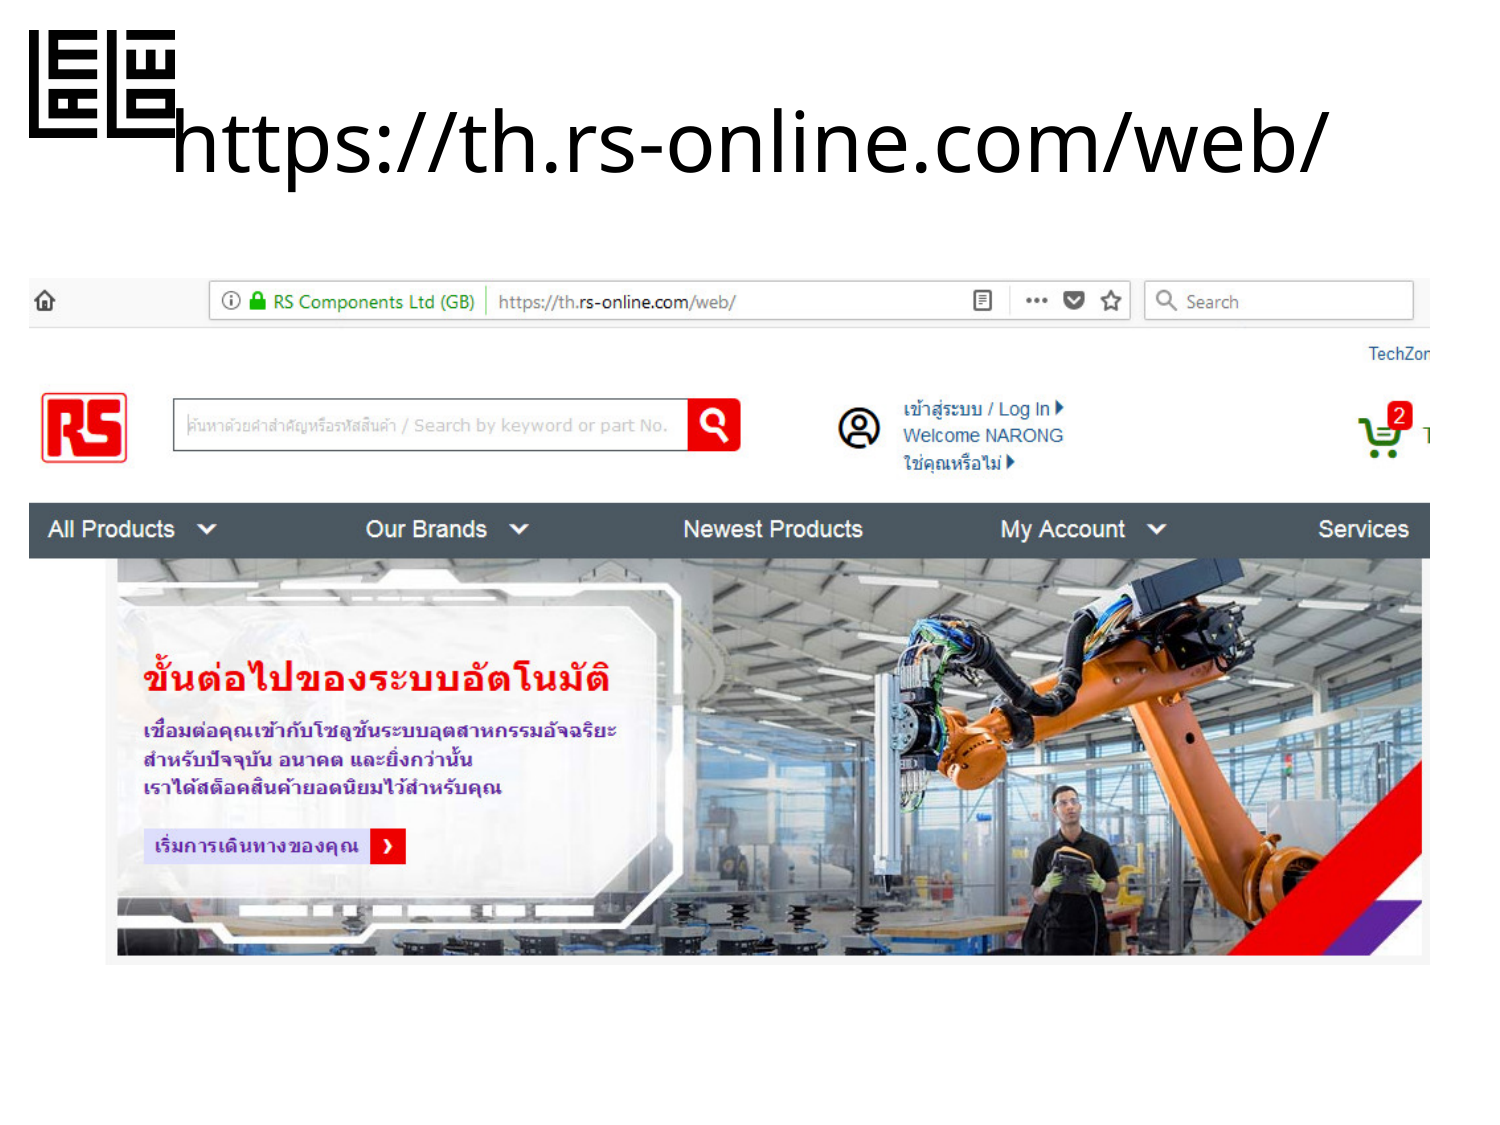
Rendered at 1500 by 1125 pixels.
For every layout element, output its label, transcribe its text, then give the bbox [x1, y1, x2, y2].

picture [29, 278, 1430, 966]
title https://th.rs-online.com/web/ [75, 45, 1425, 233]
picture [29, 30, 175, 138]
